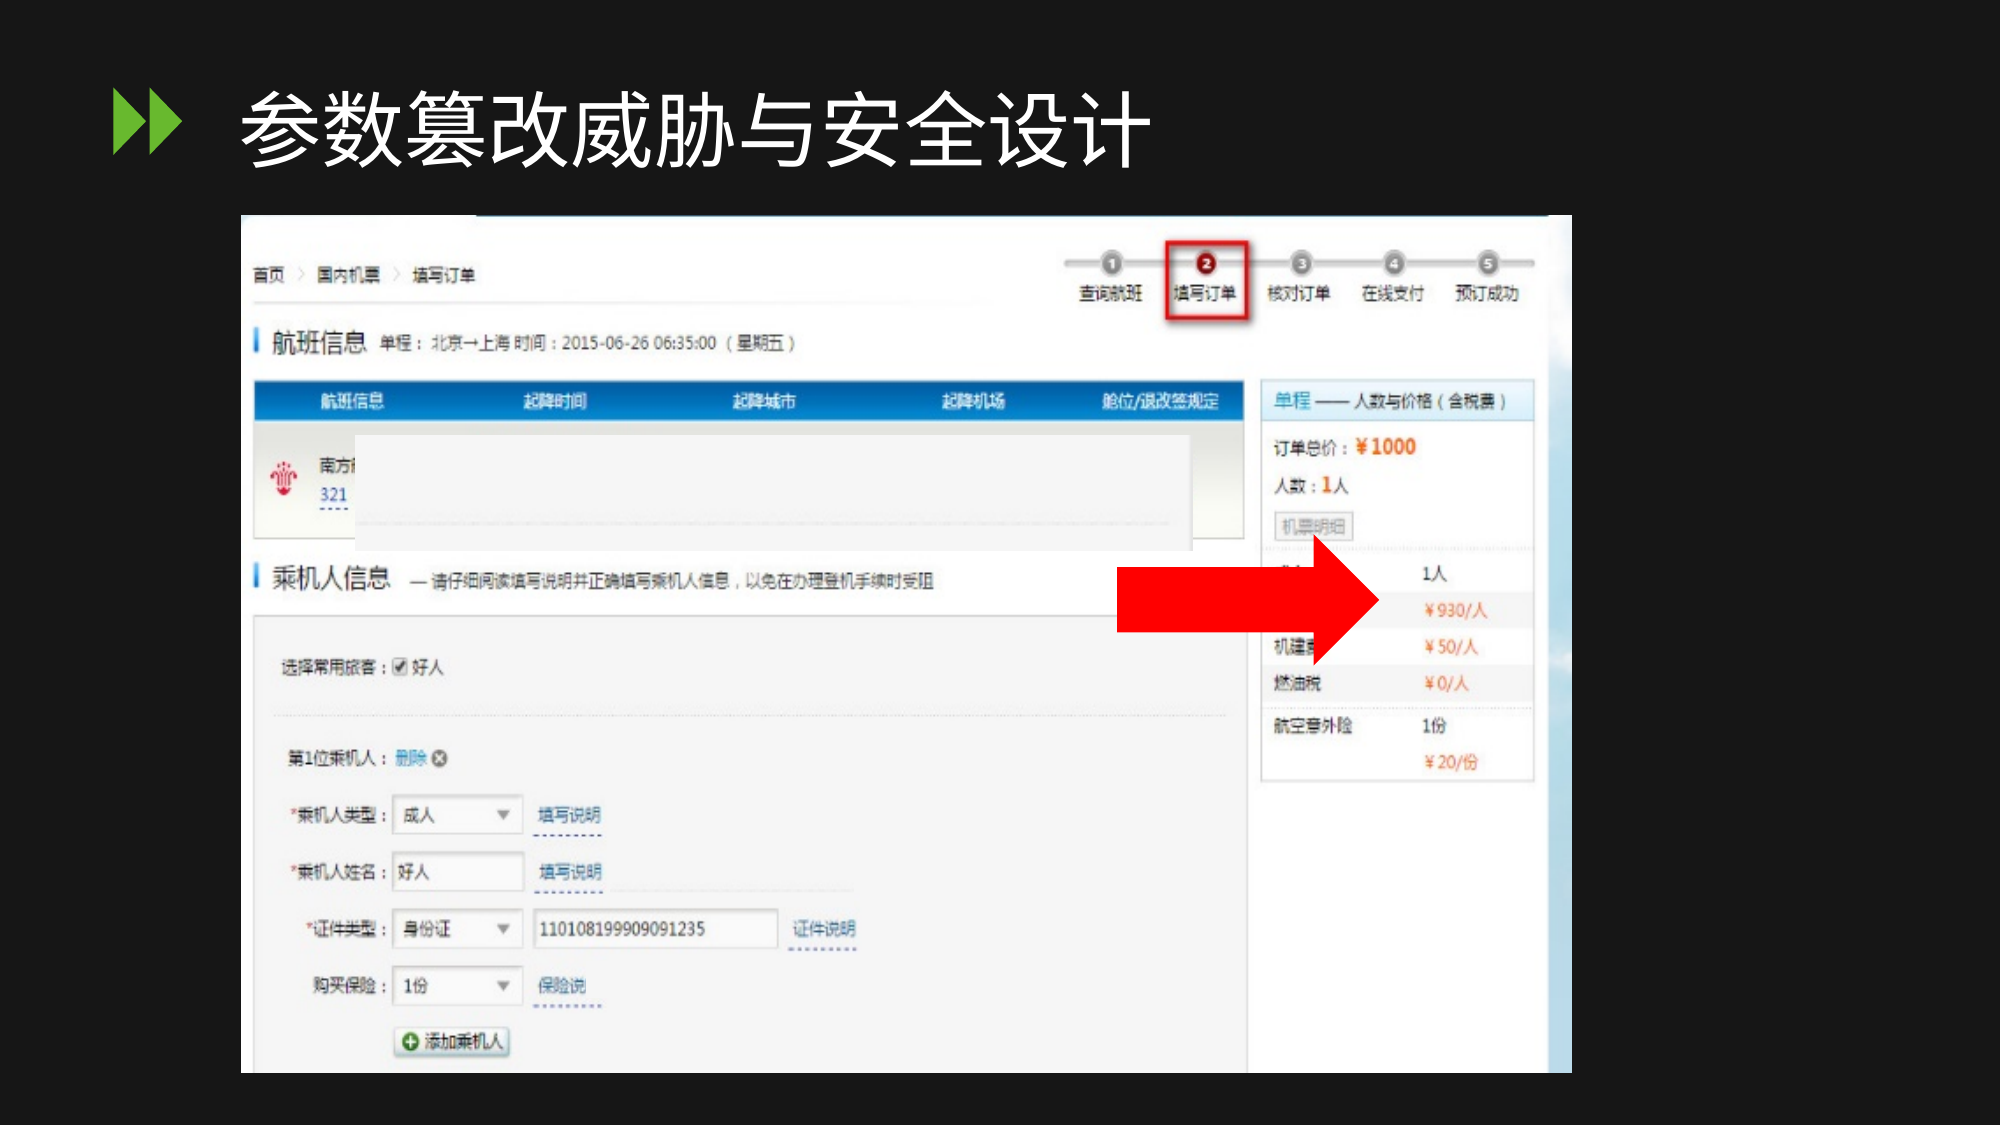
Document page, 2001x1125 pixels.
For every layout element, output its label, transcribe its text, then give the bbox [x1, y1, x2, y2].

picture [241, 215, 1572, 1073]
title 参数篡改威胁与安全设计 [223, 25, 1763, 244]
